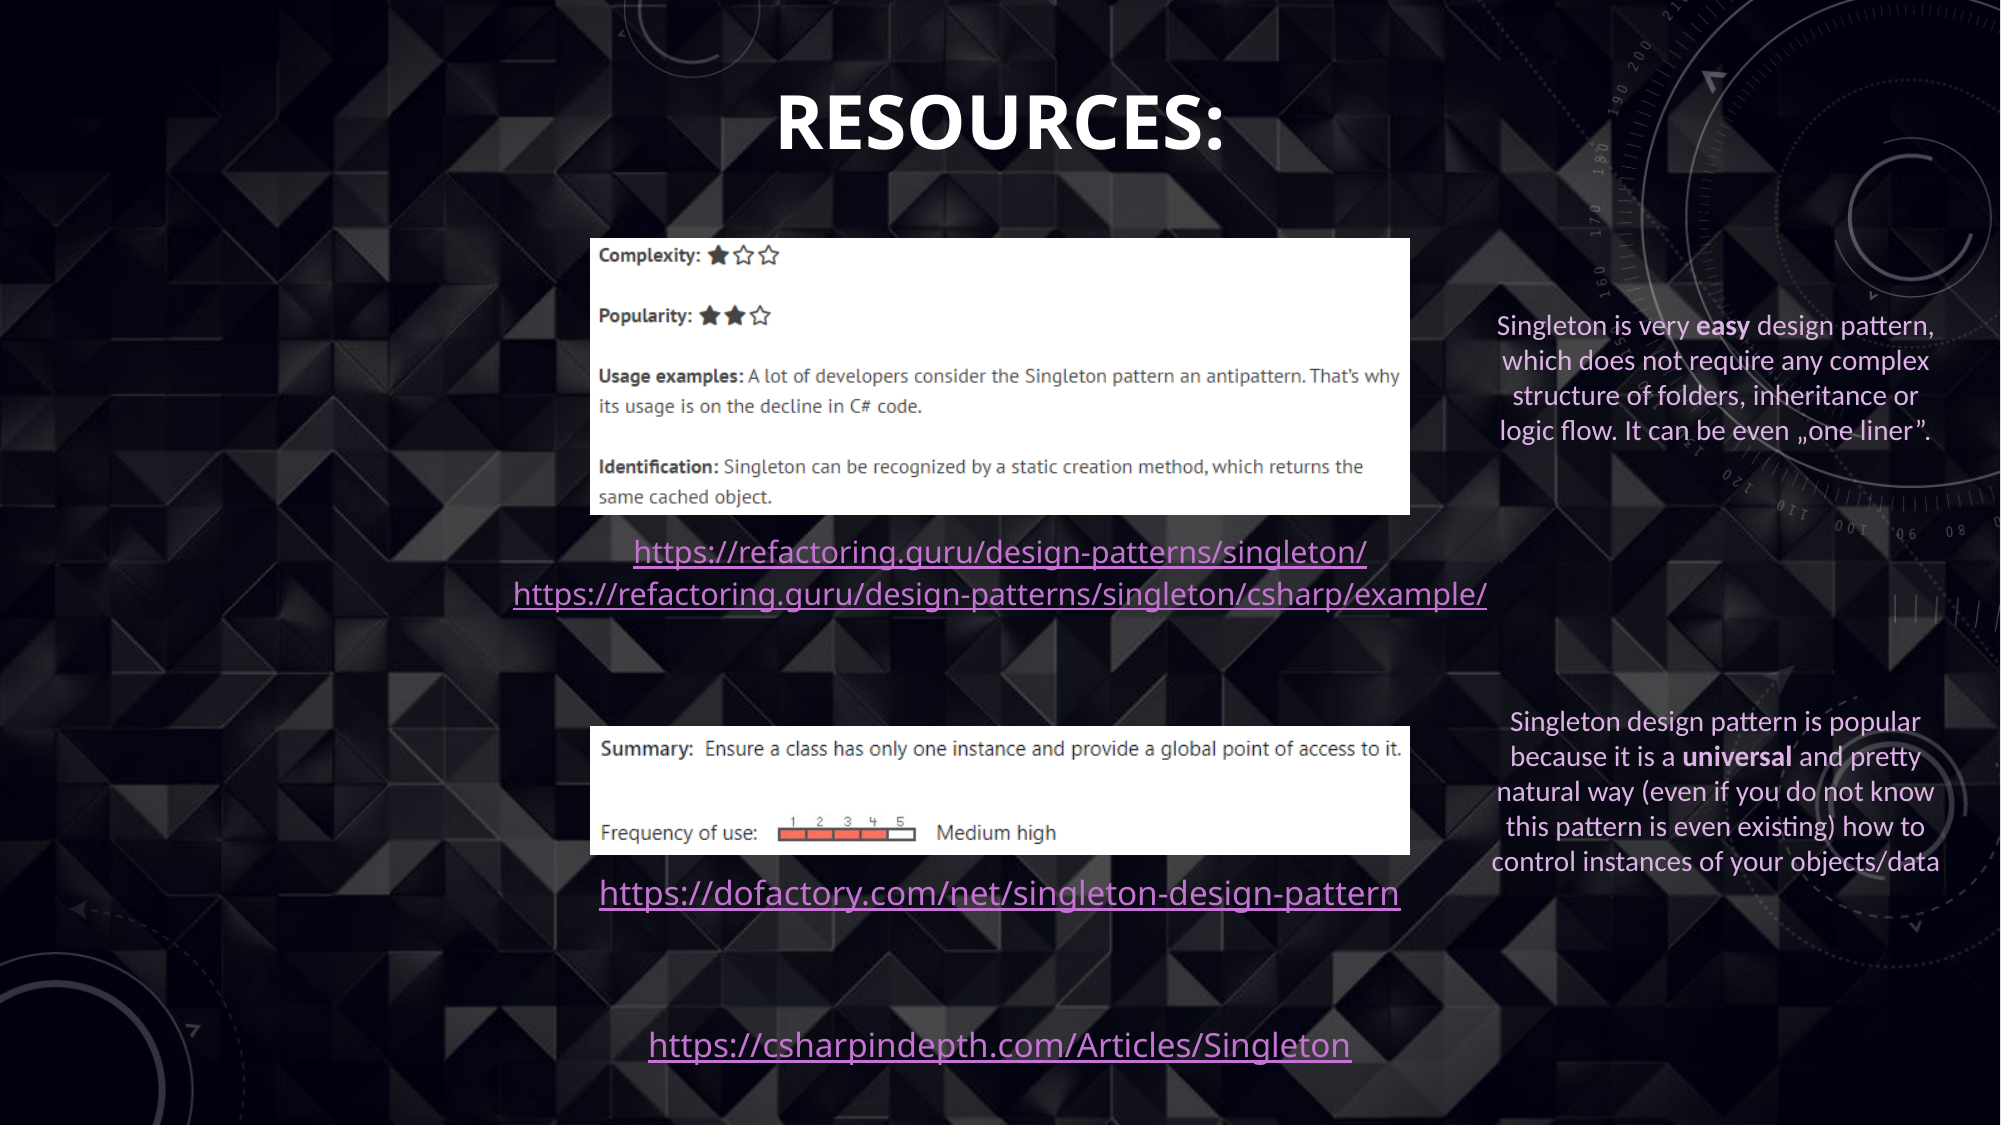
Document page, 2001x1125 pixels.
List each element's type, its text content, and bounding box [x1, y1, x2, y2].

text_box https://csharpindepth.com/Articles/Singleton [633, 1016, 1367, 1077]
title Resources: [169, 0, 1831, 239]
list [589, 238, 1410, 516]
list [589, 725, 1410, 855]
text_box https://dofactory.com/net/singleton-design-pattern [169, 863, 1831, 927]
text_box Singleton is very easy design pattern, which does not require any complex structure of folders, inheritance or logic flow. It can be even „one liner”. [1471, 298, 1961, 454]
text_box Singleton design pattern is popular because it is a universal and pretty natural way (even if you do not know this pattern is even existing) how to control instances of your objects/data [1471, 694, 1961, 885]
picture [0, 0, 2001, 1125]
text_box https://refactoring.guru/design-patterns/singleton/ https://refactoring.guru/design-patterns/singleton/csharp/example/ [169, 525, 1831, 625]
